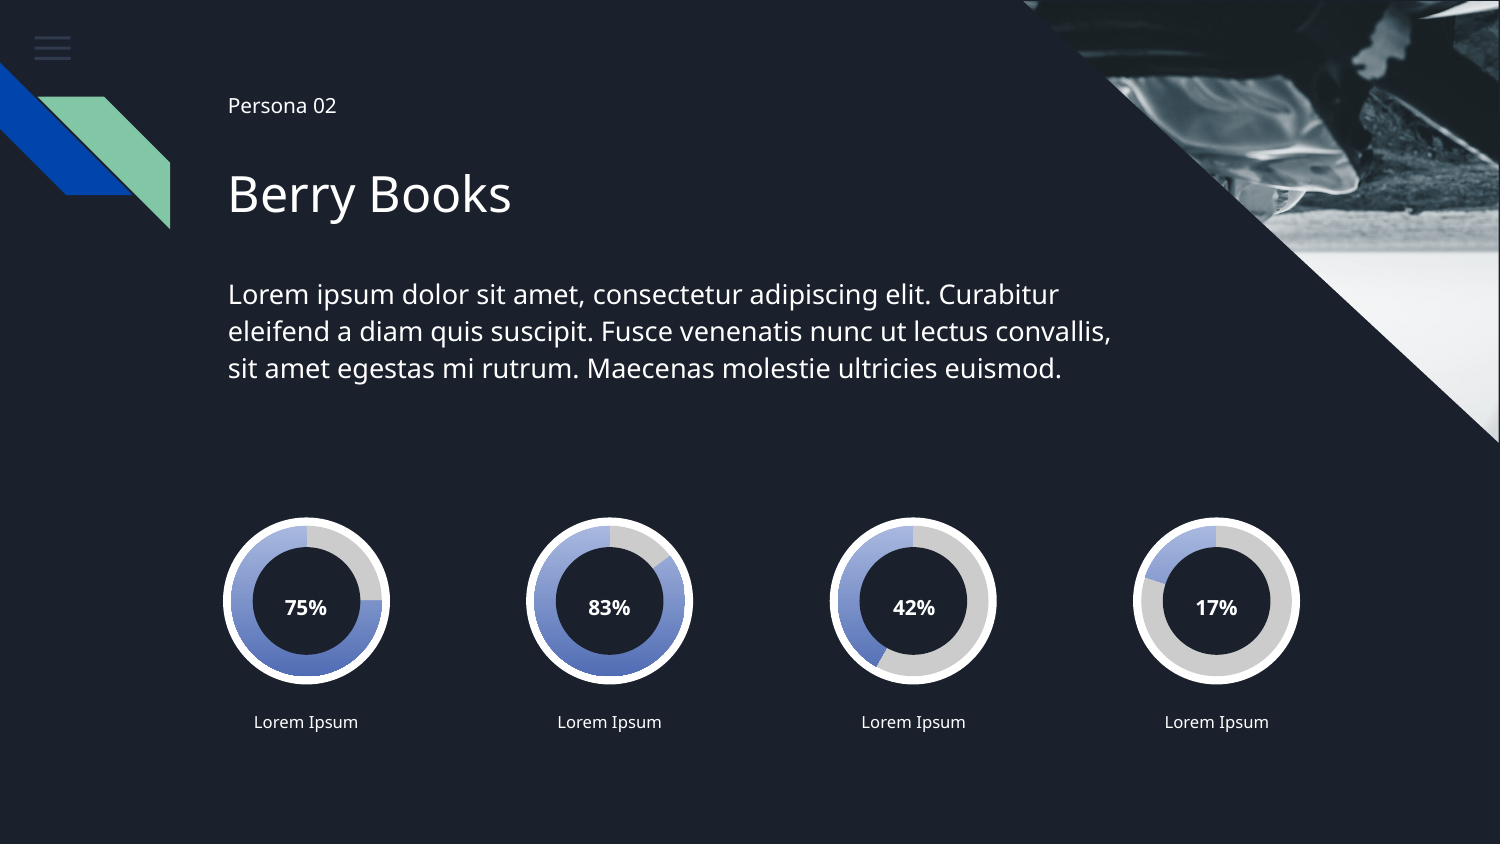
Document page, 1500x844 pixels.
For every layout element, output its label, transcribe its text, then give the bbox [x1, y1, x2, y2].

text_box [877, 525, 989, 677]
text_box [526, 517, 694, 685]
text_box Lorem Ipsum [1130, 696, 1305, 768]
picture [1022, 0, 1499, 443]
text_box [222, 517, 391, 685]
text_box Lorem Ipsum [219, 696, 394, 768]
subtitle Persona 02 [212, 77, 789, 131]
text_box [610, 525, 670, 568]
text_box 17% [1178, 575, 1255, 620]
text_box 42% [876, 575, 953, 620]
text_box [555, 547, 664, 655]
text_box [837, 525, 914, 667]
text_box Lorem Ipsum [826, 696, 1001, 768]
text_box [1141, 525, 1292, 677]
text_box [859, 547, 968, 655]
text_box [1133, 517, 1301, 685]
text_box [829, 517, 997, 685]
text_box [1162, 547, 1271, 655]
text_box 83% [571, 575, 648, 620]
list Lorem ipsum dolor sit amet, consectetur adipiscing elit. Curabitur eleifend a diam quis suscipit. Fusce venenatis nunc ut lectus convallis, sit amet egestas mi rutrum. Maecenas molestie ultricies euismod. [212, 257, 1134, 463]
text_box [1145, 525, 1217, 584]
text_box [534, 525, 685, 677]
title Berry Books [212, 138, 1017, 237]
text_box Lorem Ipsum [522, 696, 697, 768]
